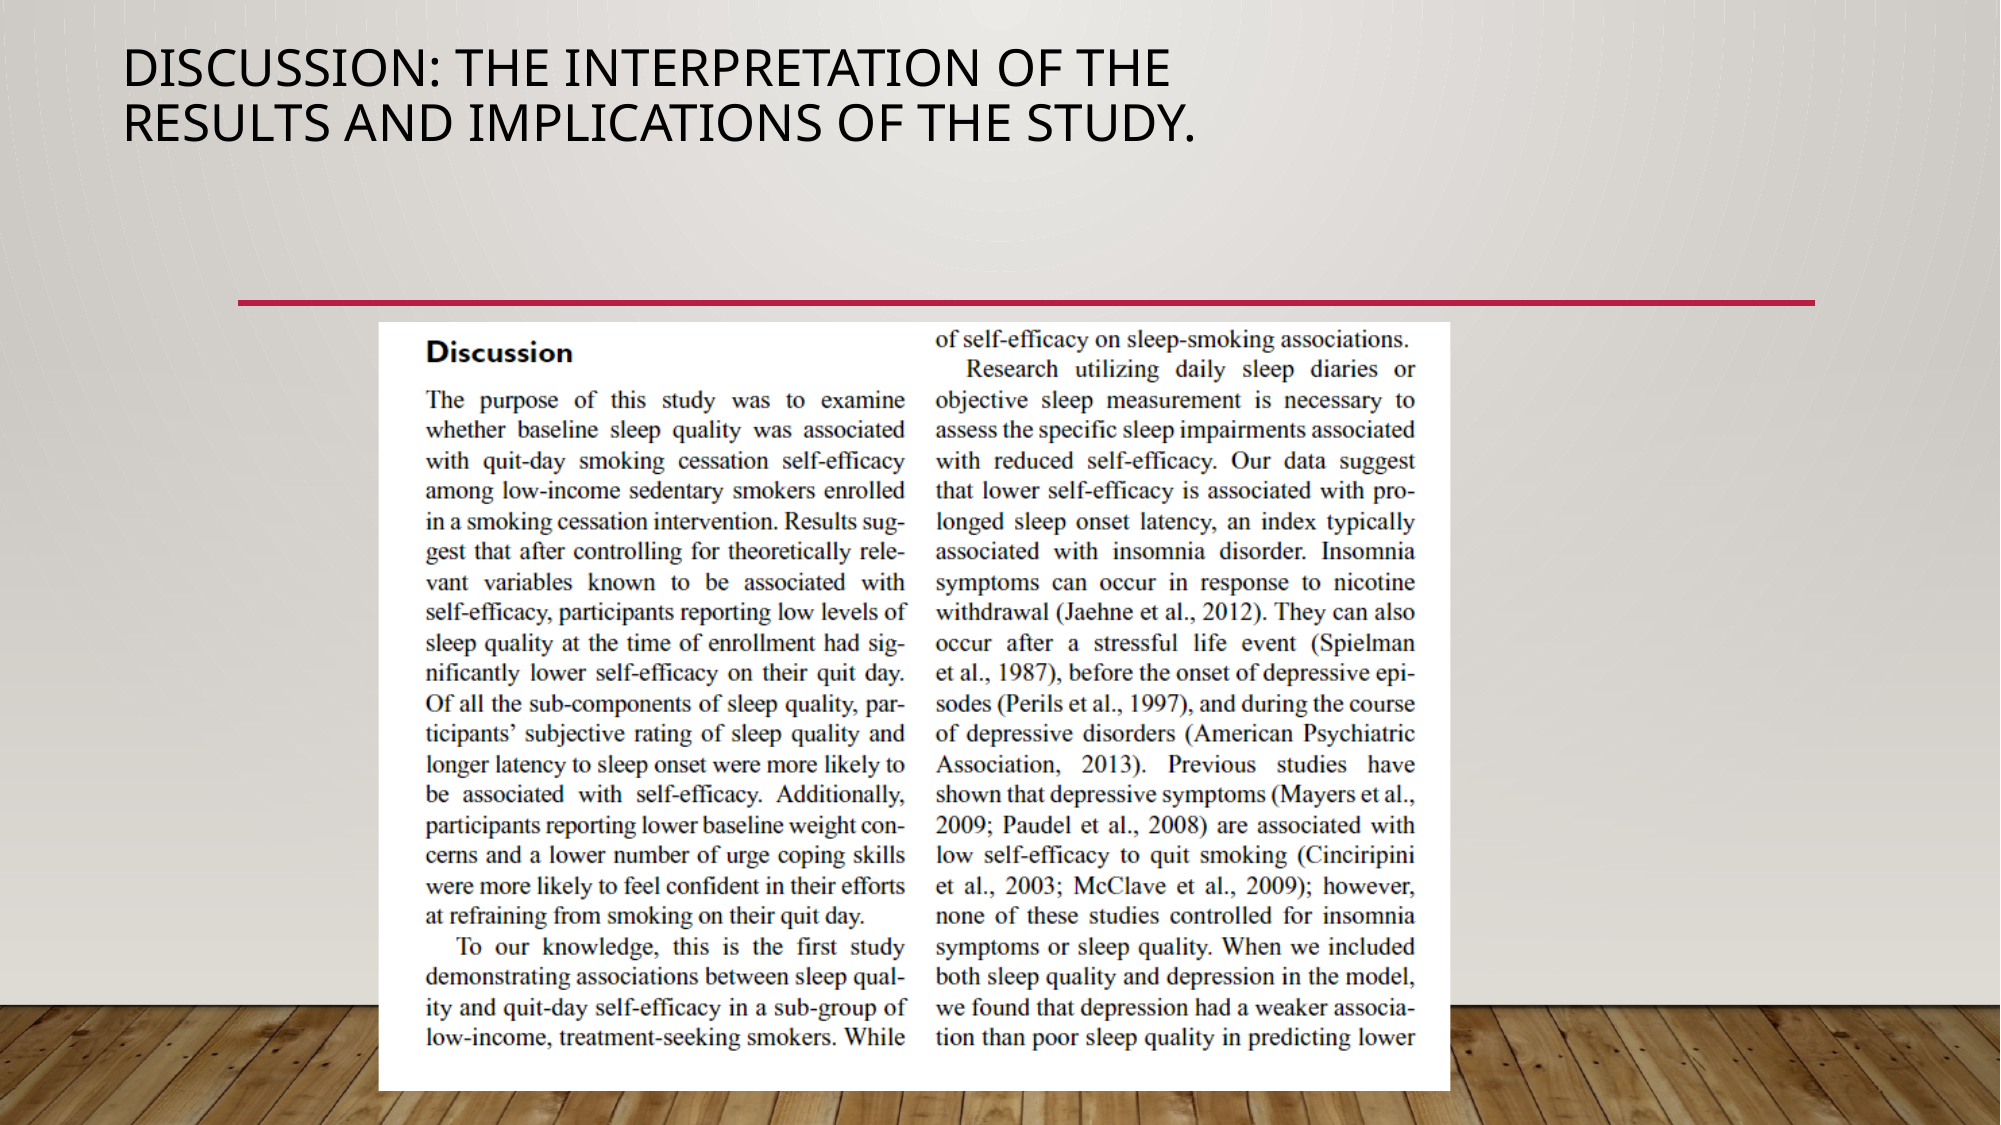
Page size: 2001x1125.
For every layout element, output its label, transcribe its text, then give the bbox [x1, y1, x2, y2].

picture [0, 322, 2000, 1125]
title Discussion: The interpretation of the results and implications of the study. [107, 34, 1367, 279]
